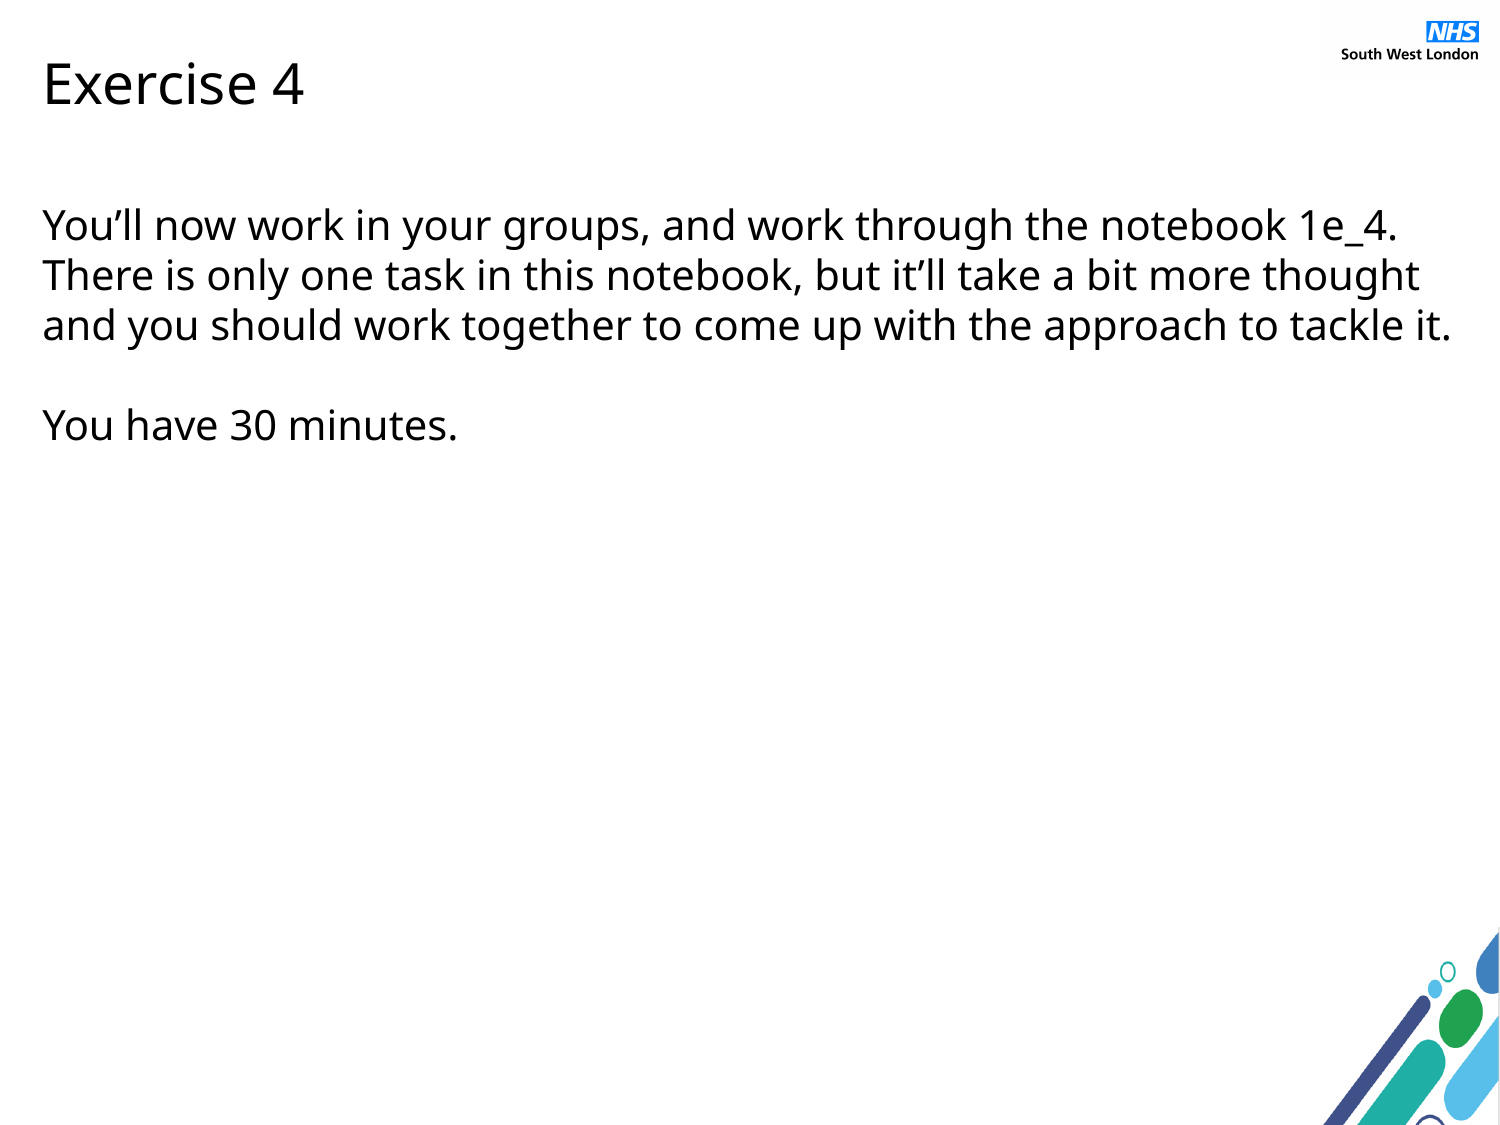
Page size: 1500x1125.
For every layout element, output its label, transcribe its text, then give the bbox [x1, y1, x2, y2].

text_box You’ll now work in your groups, and work through the notebook 1e_4. There is only one task in this notebook, but it’ll take a bit more thought and you should work together to come up with the approach to tackle it. You have 30 minutes. [28, 185, 1479, 762]
picture [1320, 0, 1500, 81]
text_box Exercise 4 [28, 34, 1246, 141]
picture [1316, 927, 1500, 1125]
